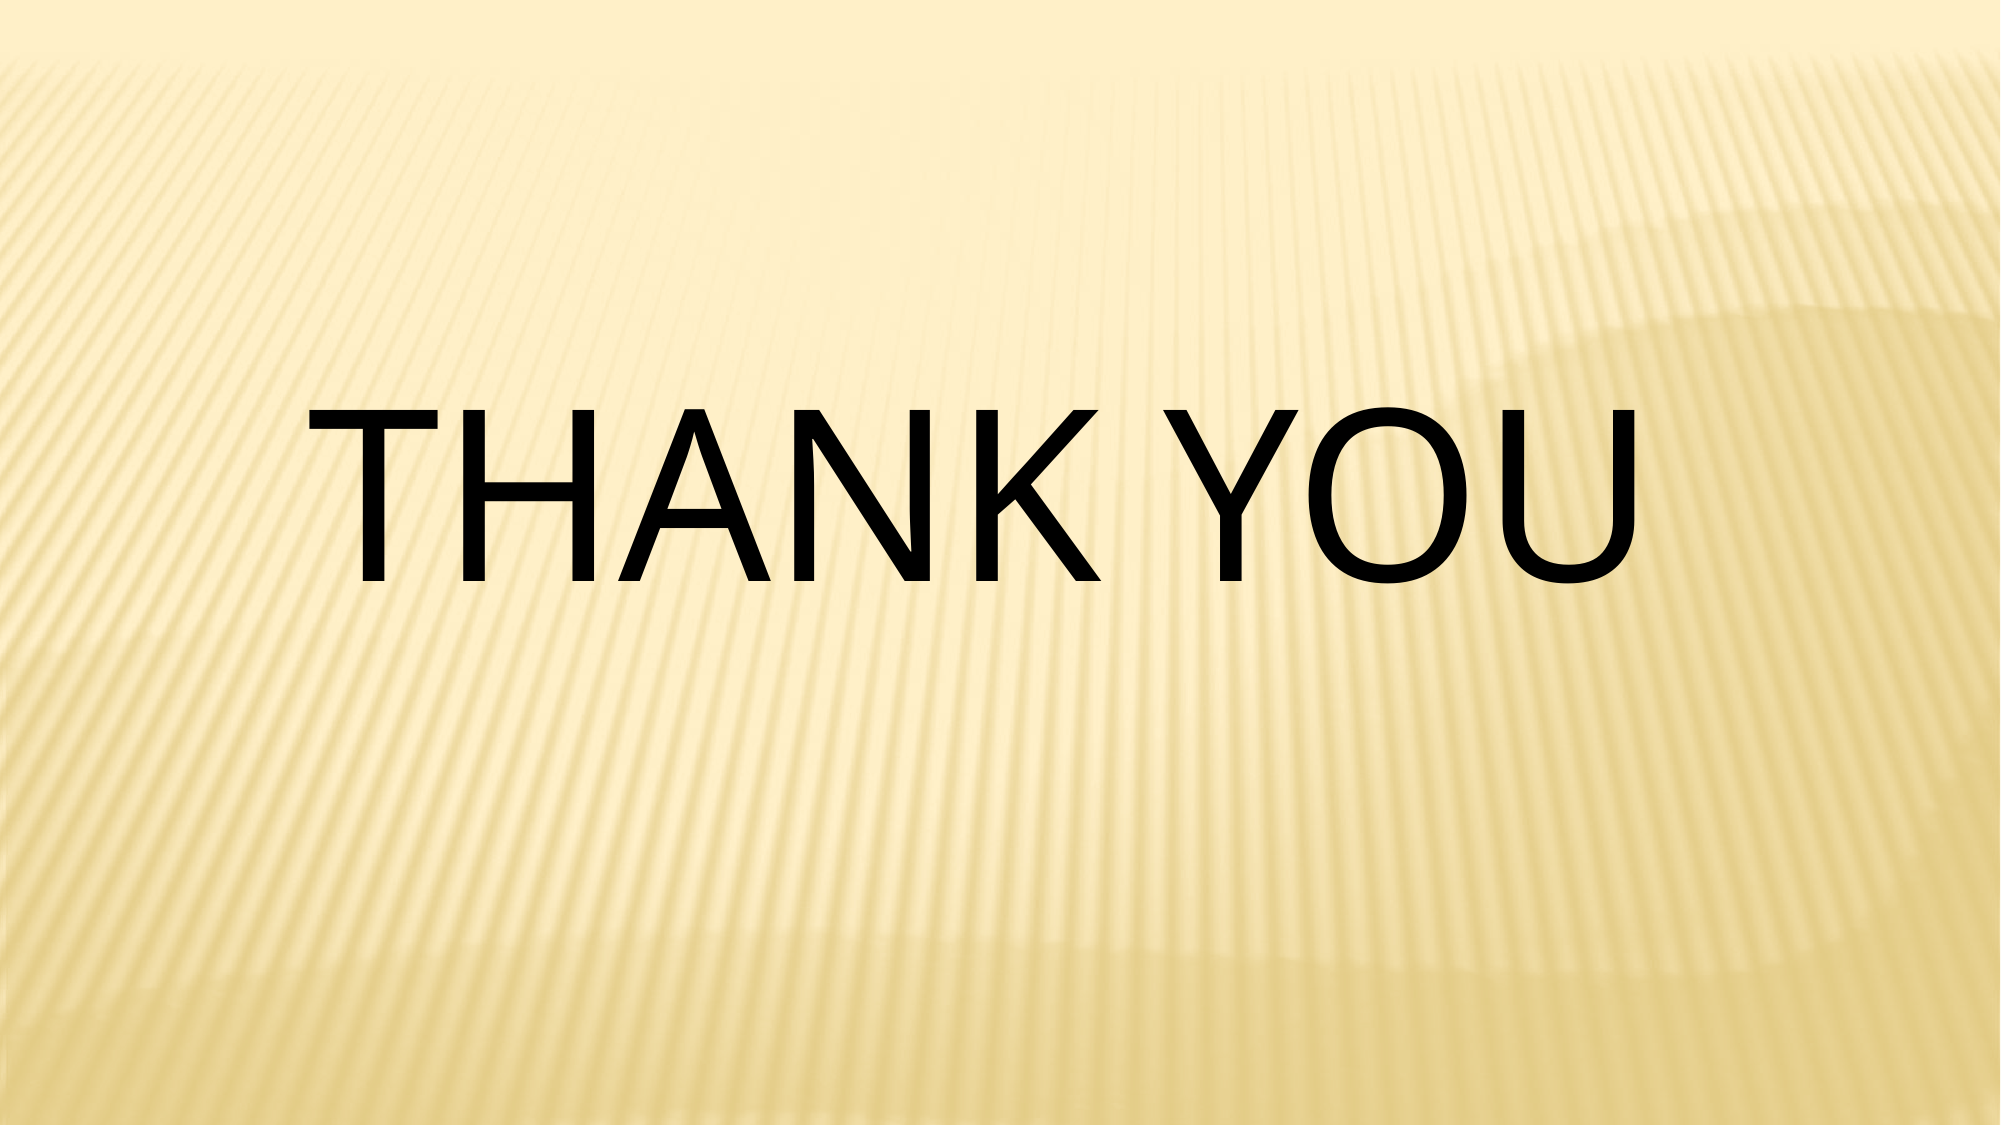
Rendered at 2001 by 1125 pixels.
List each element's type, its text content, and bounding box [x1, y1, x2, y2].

text_box THANK YOU [292, 334, 1672, 637]
